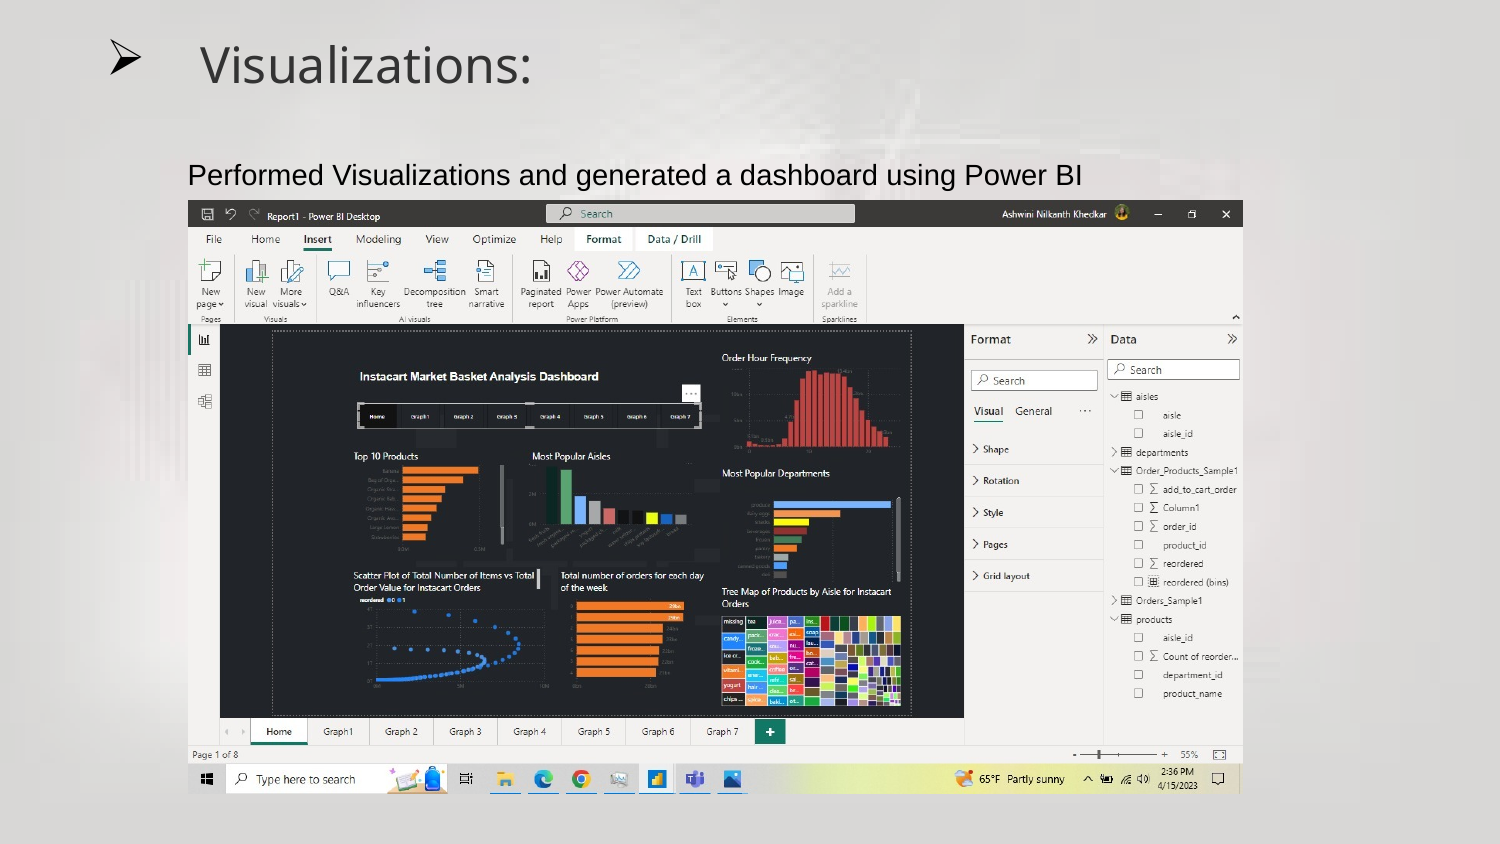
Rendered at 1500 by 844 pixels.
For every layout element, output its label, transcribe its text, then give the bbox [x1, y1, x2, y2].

text_box Visualizations: [91, 26, 733, 102]
text_box Performed Visualizations and generated a dashboard using Power BI [172, 148, 1293, 199]
picture [187, 200, 1243, 794]
